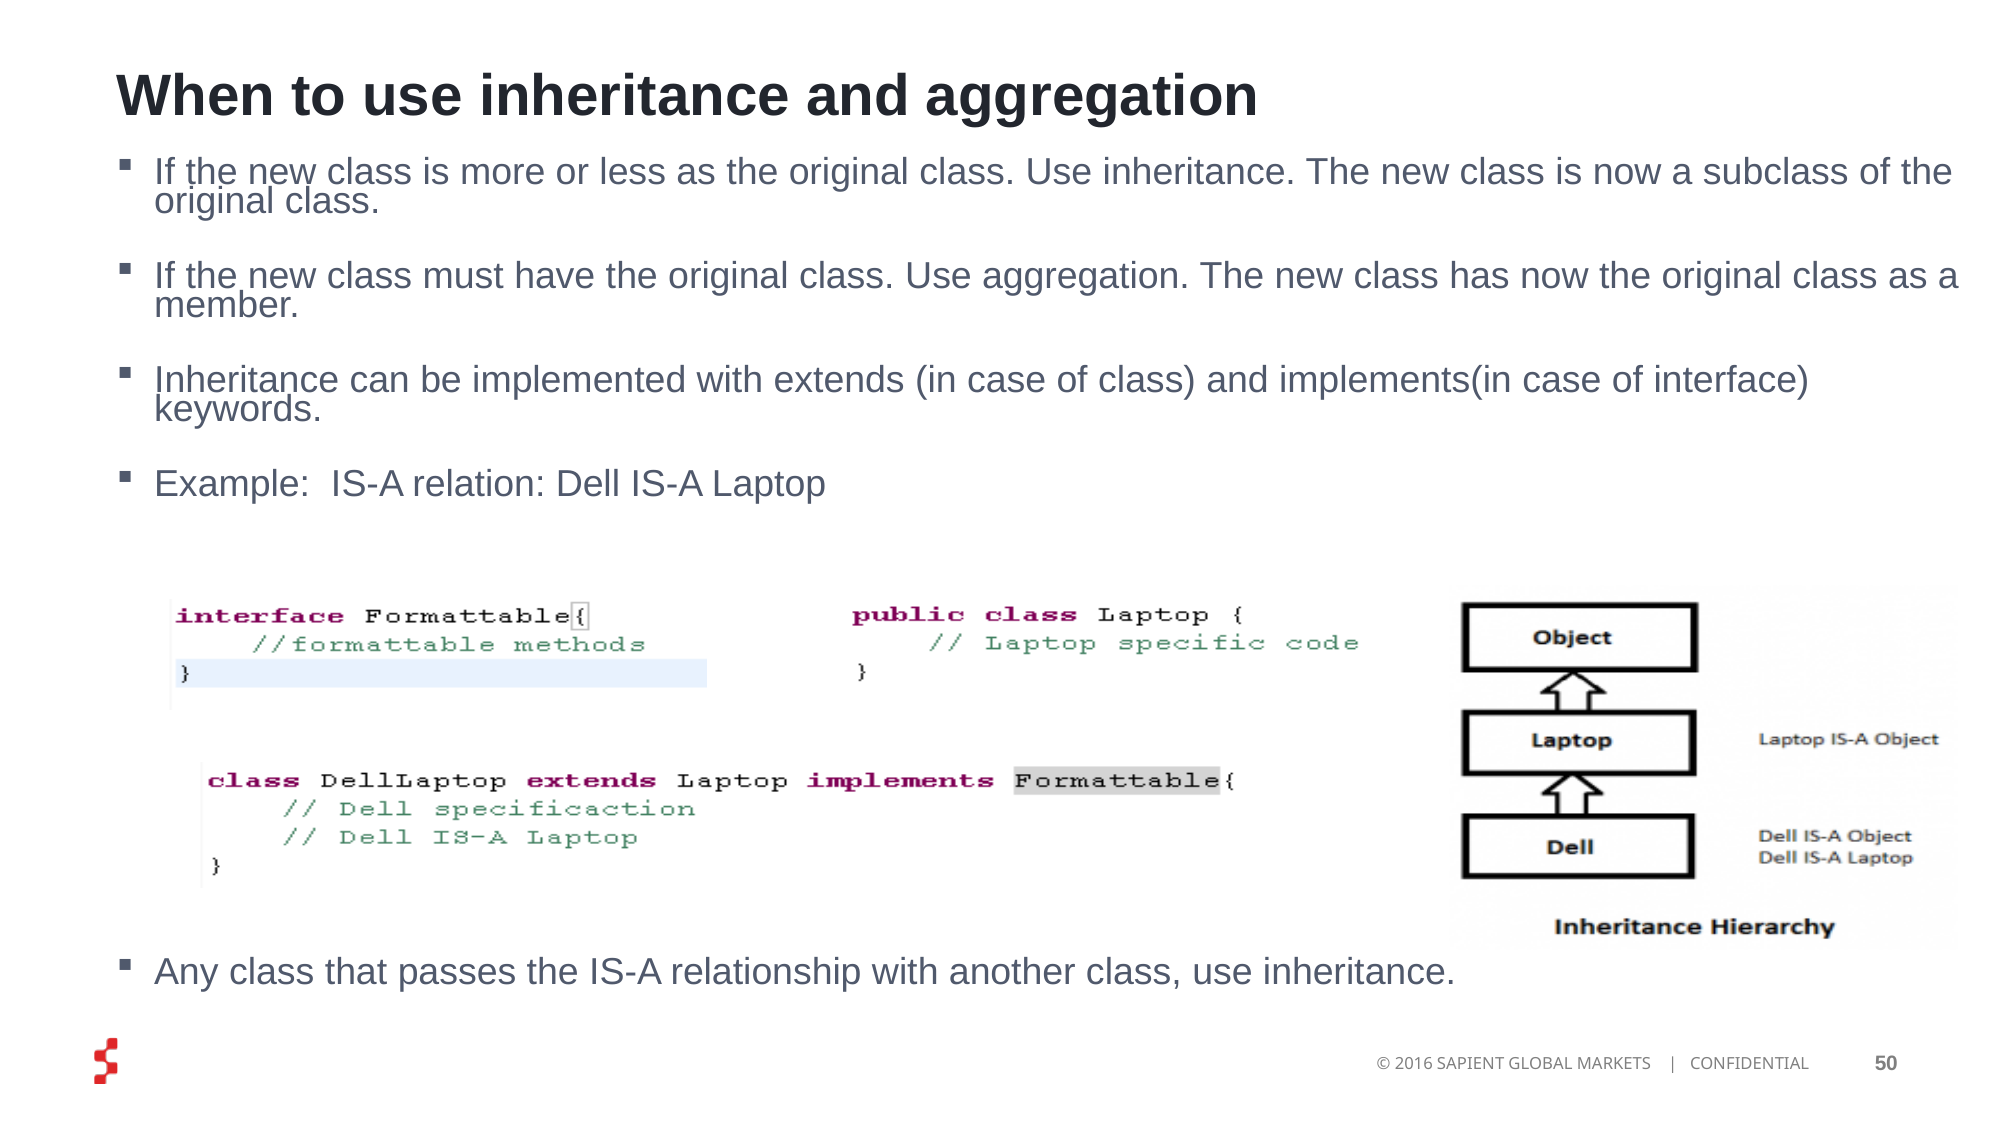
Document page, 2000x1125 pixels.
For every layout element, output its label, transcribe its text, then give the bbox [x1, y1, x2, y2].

picture [166, 599, 707, 710]
list If the new class is more or less as the original class. Use inheritance. The new class is now a subclass of the original class. If the new class must have the original class. Use aggregation. The new class has now the original class as a member. Inheritance can be implemented with extends (in case of class) and implements(in case of interface) keywords. Example: IS-A relation: Dell IS-A Laptop Any class that passes the IS-A relationship with another class, use inheritance. [116, 162, 1967, 1038]
picture [1449, 584, 1959, 950]
picture [199, 762, 1300, 888]
title When to use inheritance and aggregation [116, 50, 1967, 162]
picture [849, 599, 1402, 705]
